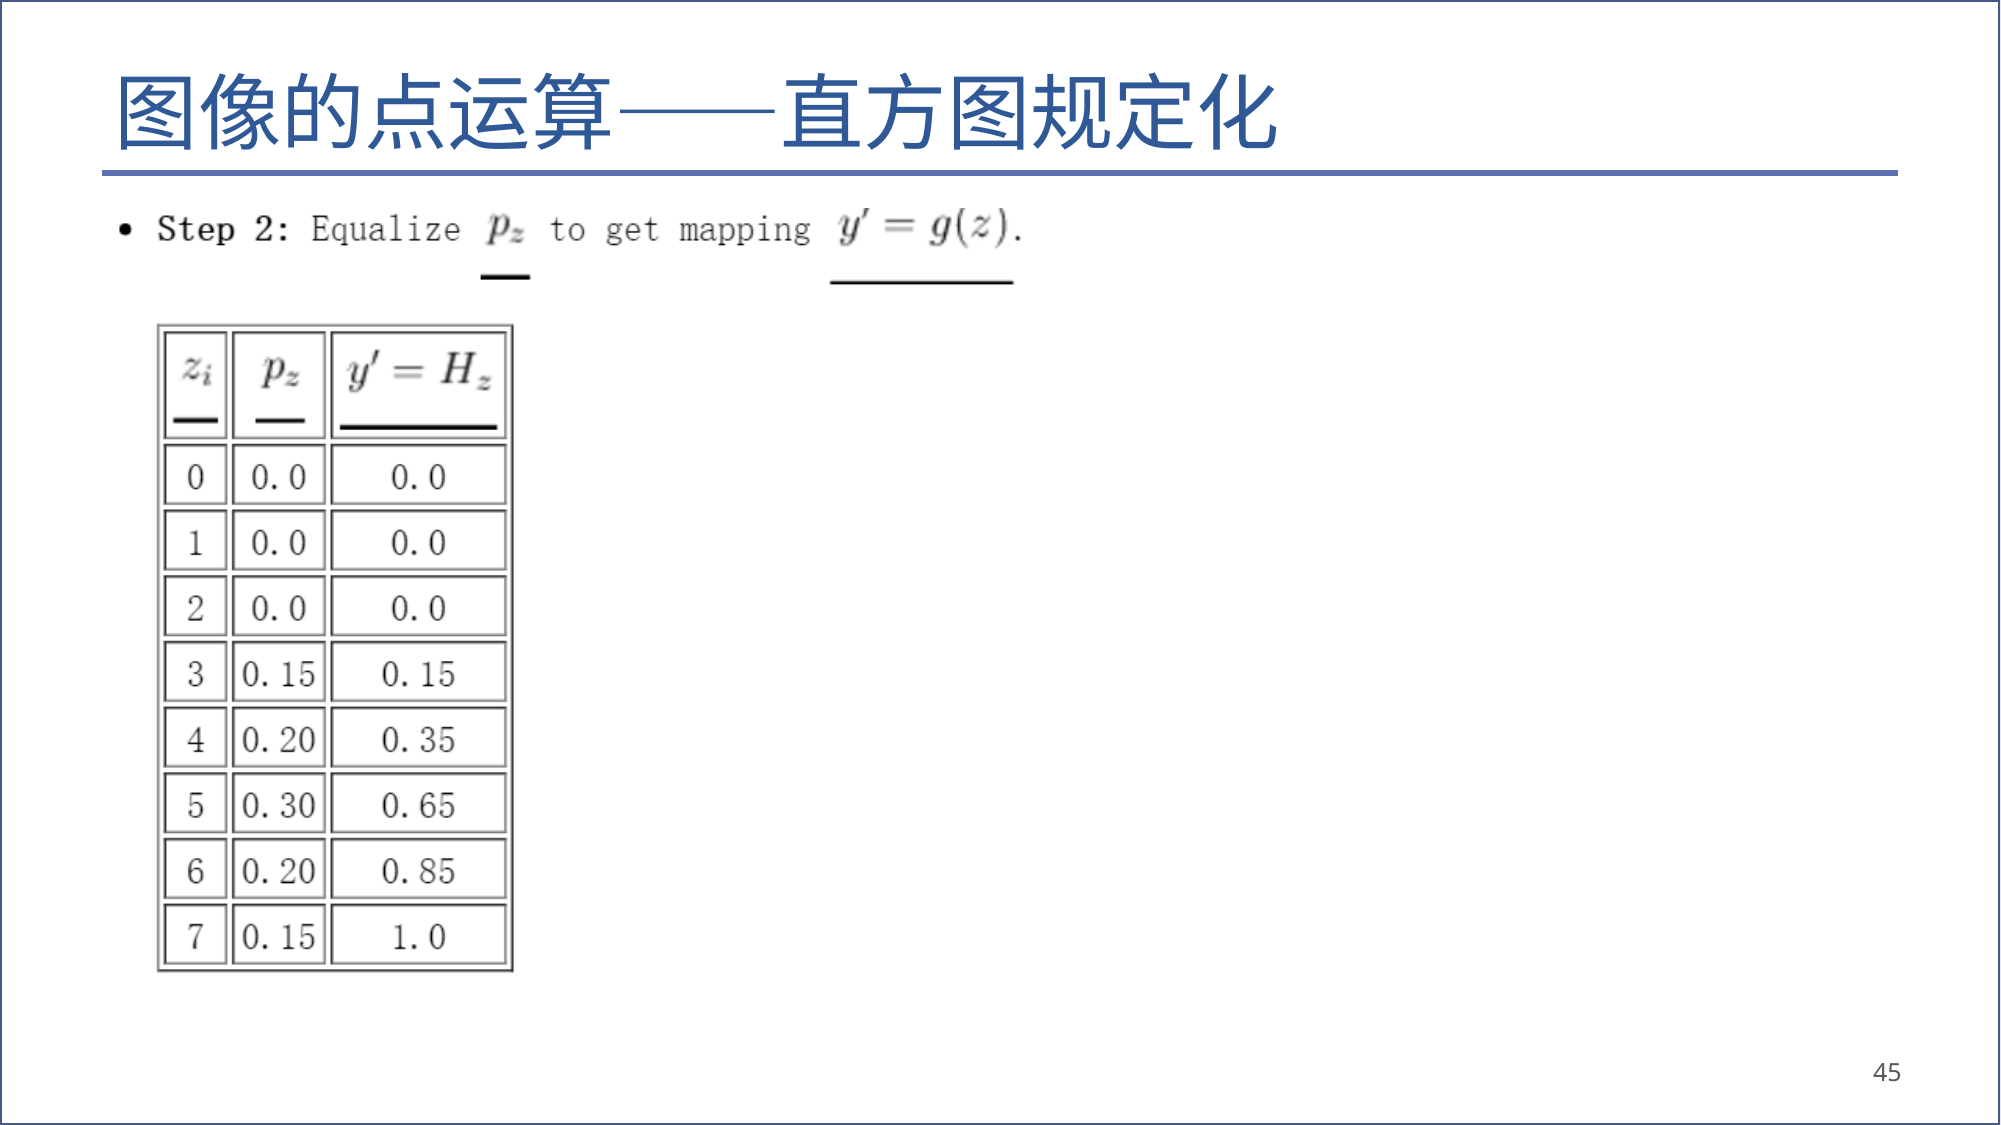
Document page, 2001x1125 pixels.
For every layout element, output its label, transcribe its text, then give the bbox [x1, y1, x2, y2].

title 图像的点运算——直方图规定化 [99, 0, 1900, 169]
slide_number 45 [1868, 1042, 1992, 1103]
picture [90, 207, 1238, 979]
